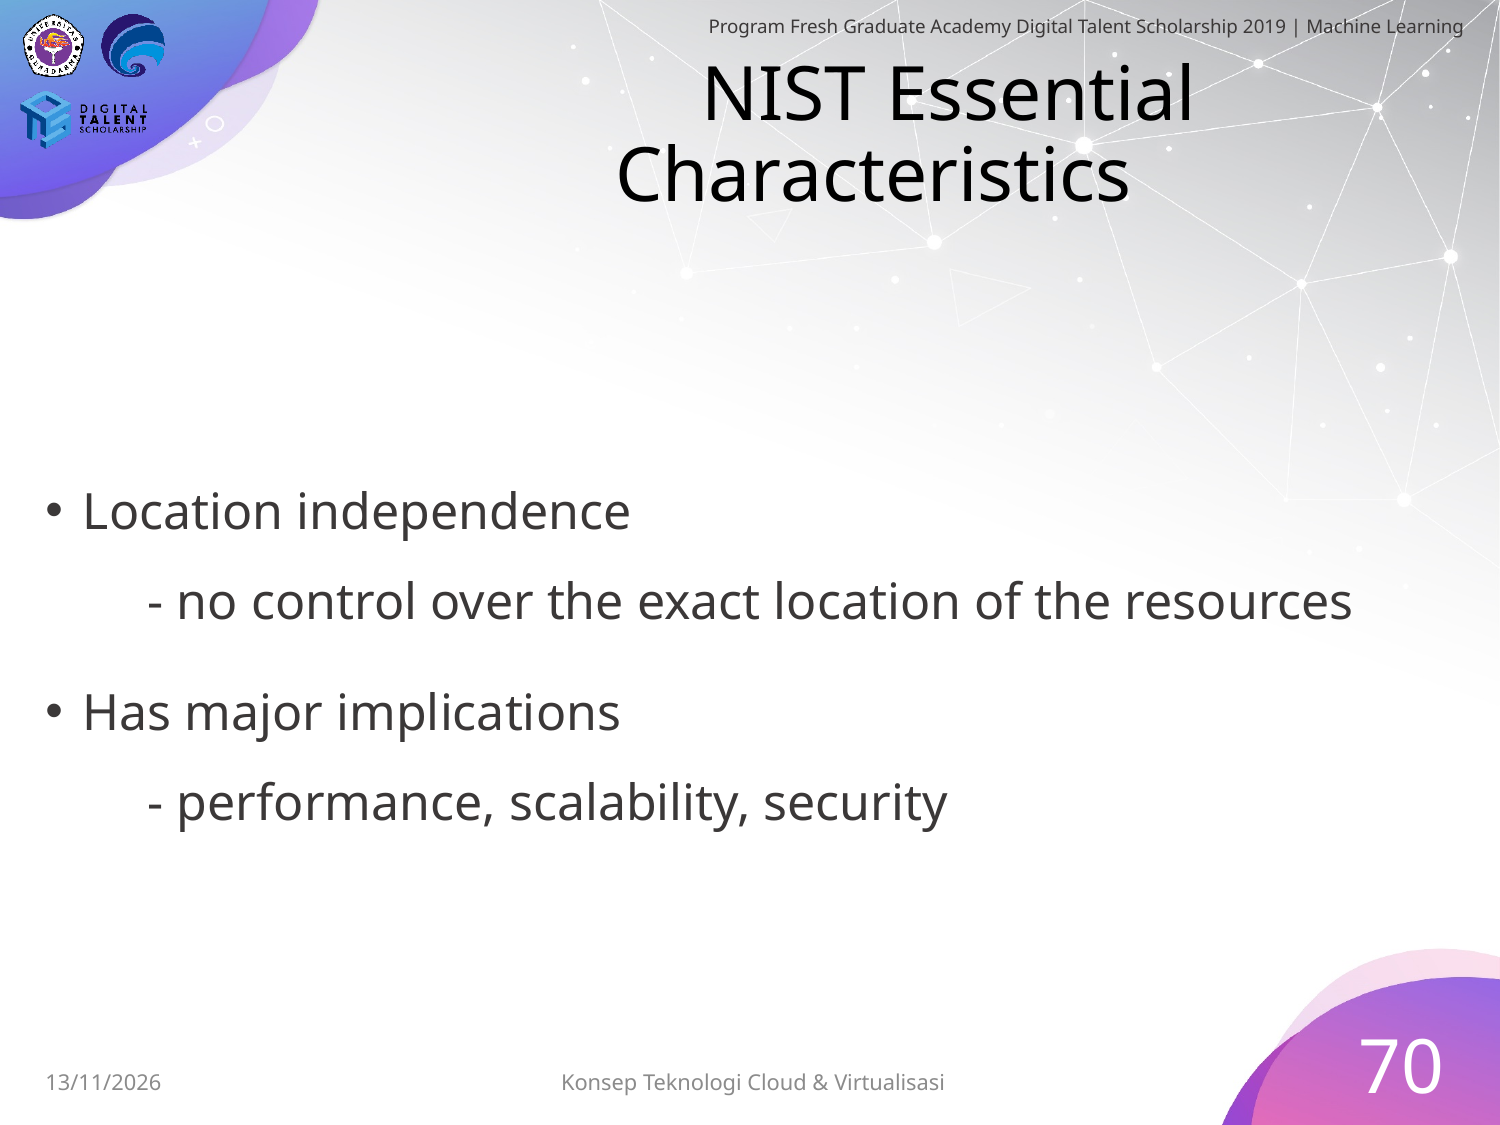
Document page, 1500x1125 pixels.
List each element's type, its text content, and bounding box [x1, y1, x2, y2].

footer Konsep Teknologi Cloud & Virtualisasi [386, 1053, 1121, 1114]
list Location independence - no control over the exact location of the resources Has major implications - performance, scalability, security [30, 312, 1477, 968]
slide_number 70 [1327, 1025, 1477, 1115]
title NIST Essential Characteristics [271, 66, 1477, 207]
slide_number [30, 1053, 272, 1114]
picture [0, 0, 1500, 1125]
